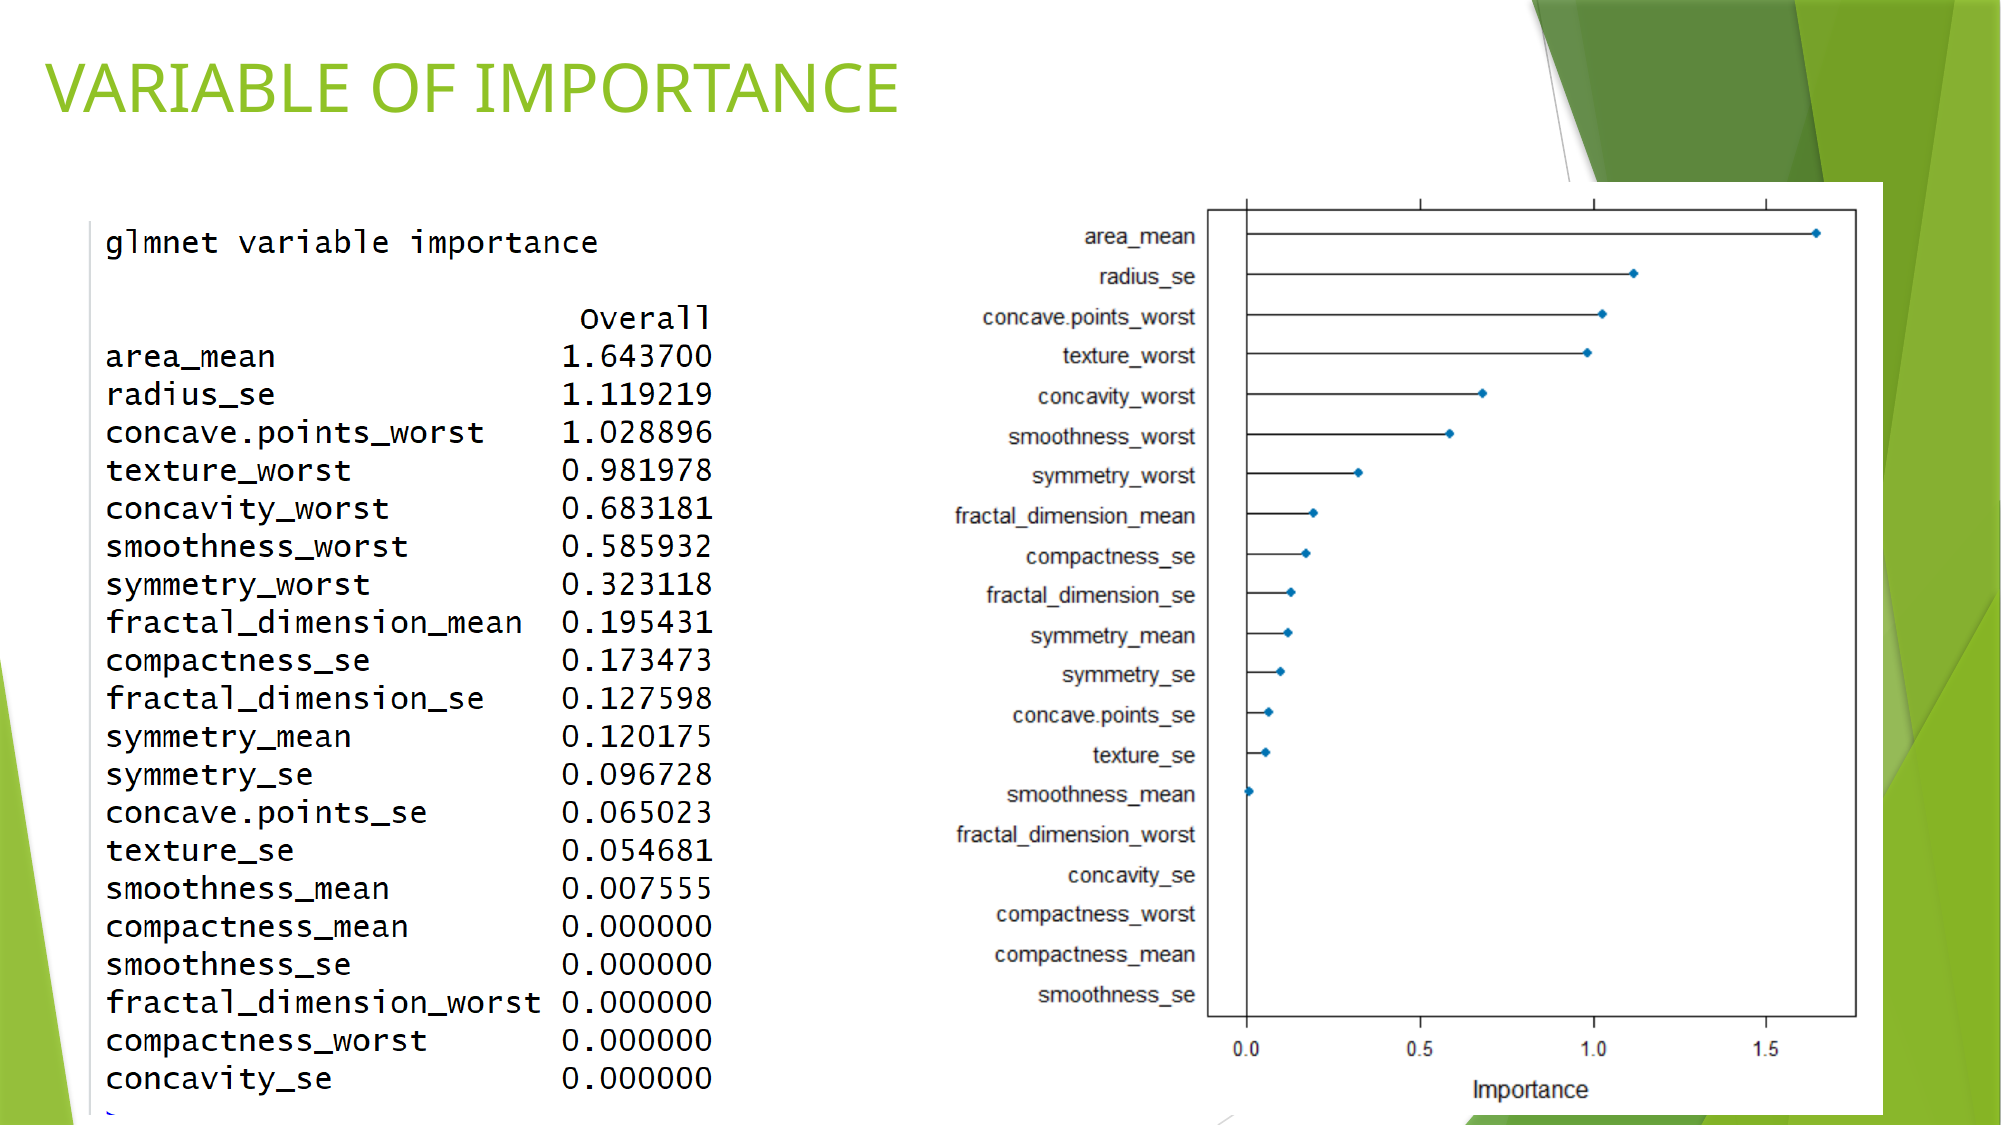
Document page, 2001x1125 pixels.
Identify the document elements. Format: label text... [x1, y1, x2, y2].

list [88, 221, 748, 1116]
picture [936, 182, 1883, 1116]
title VARIABLE OF IMPORTANCE [30, 37, 1069, 134]
